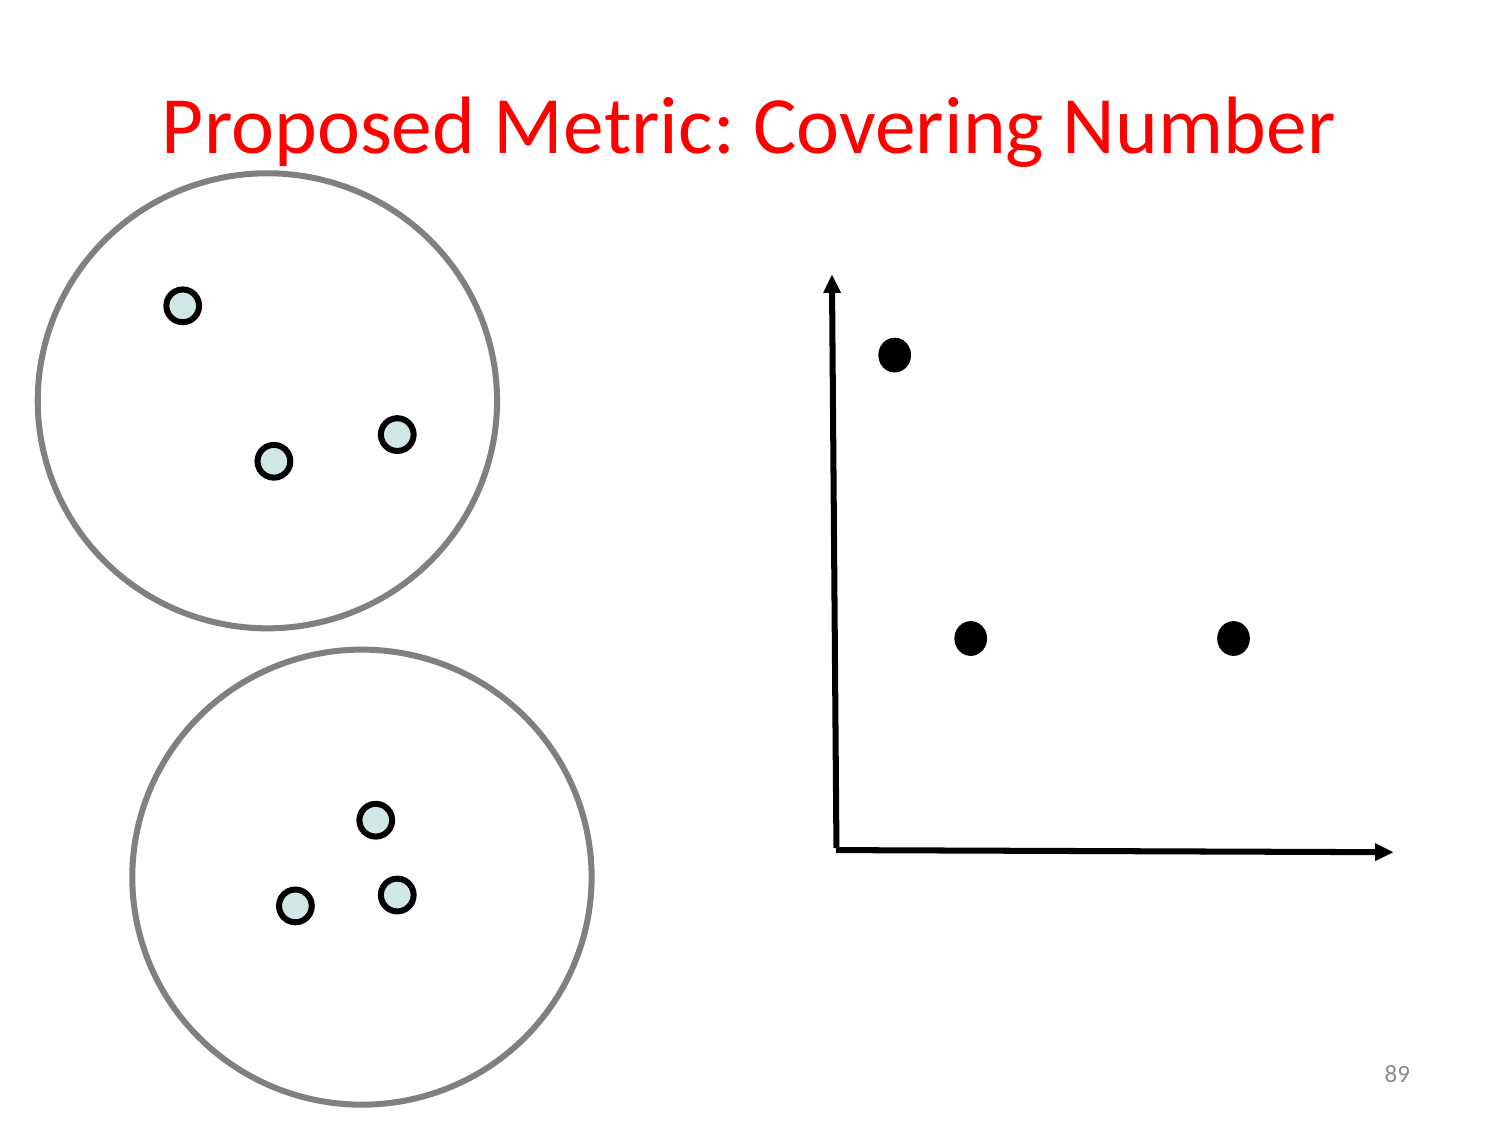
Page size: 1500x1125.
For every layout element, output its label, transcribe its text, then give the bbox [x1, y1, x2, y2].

text_box [836, 845, 1394, 859]
text_box [132, 649, 592, 1105]
text_box [1220, 624, 1247, 653]
slide_number 89 [1074, 1042, 1425, 1103]
text_box [881, 340, 909, 370]
text_box [825, 274, 839, 849]
title Proposed Metric: Covering Number [74, 28, 1425, 216]
text_box [37, 173, 498, 629]
text_box [957, 624, 985, 653]
